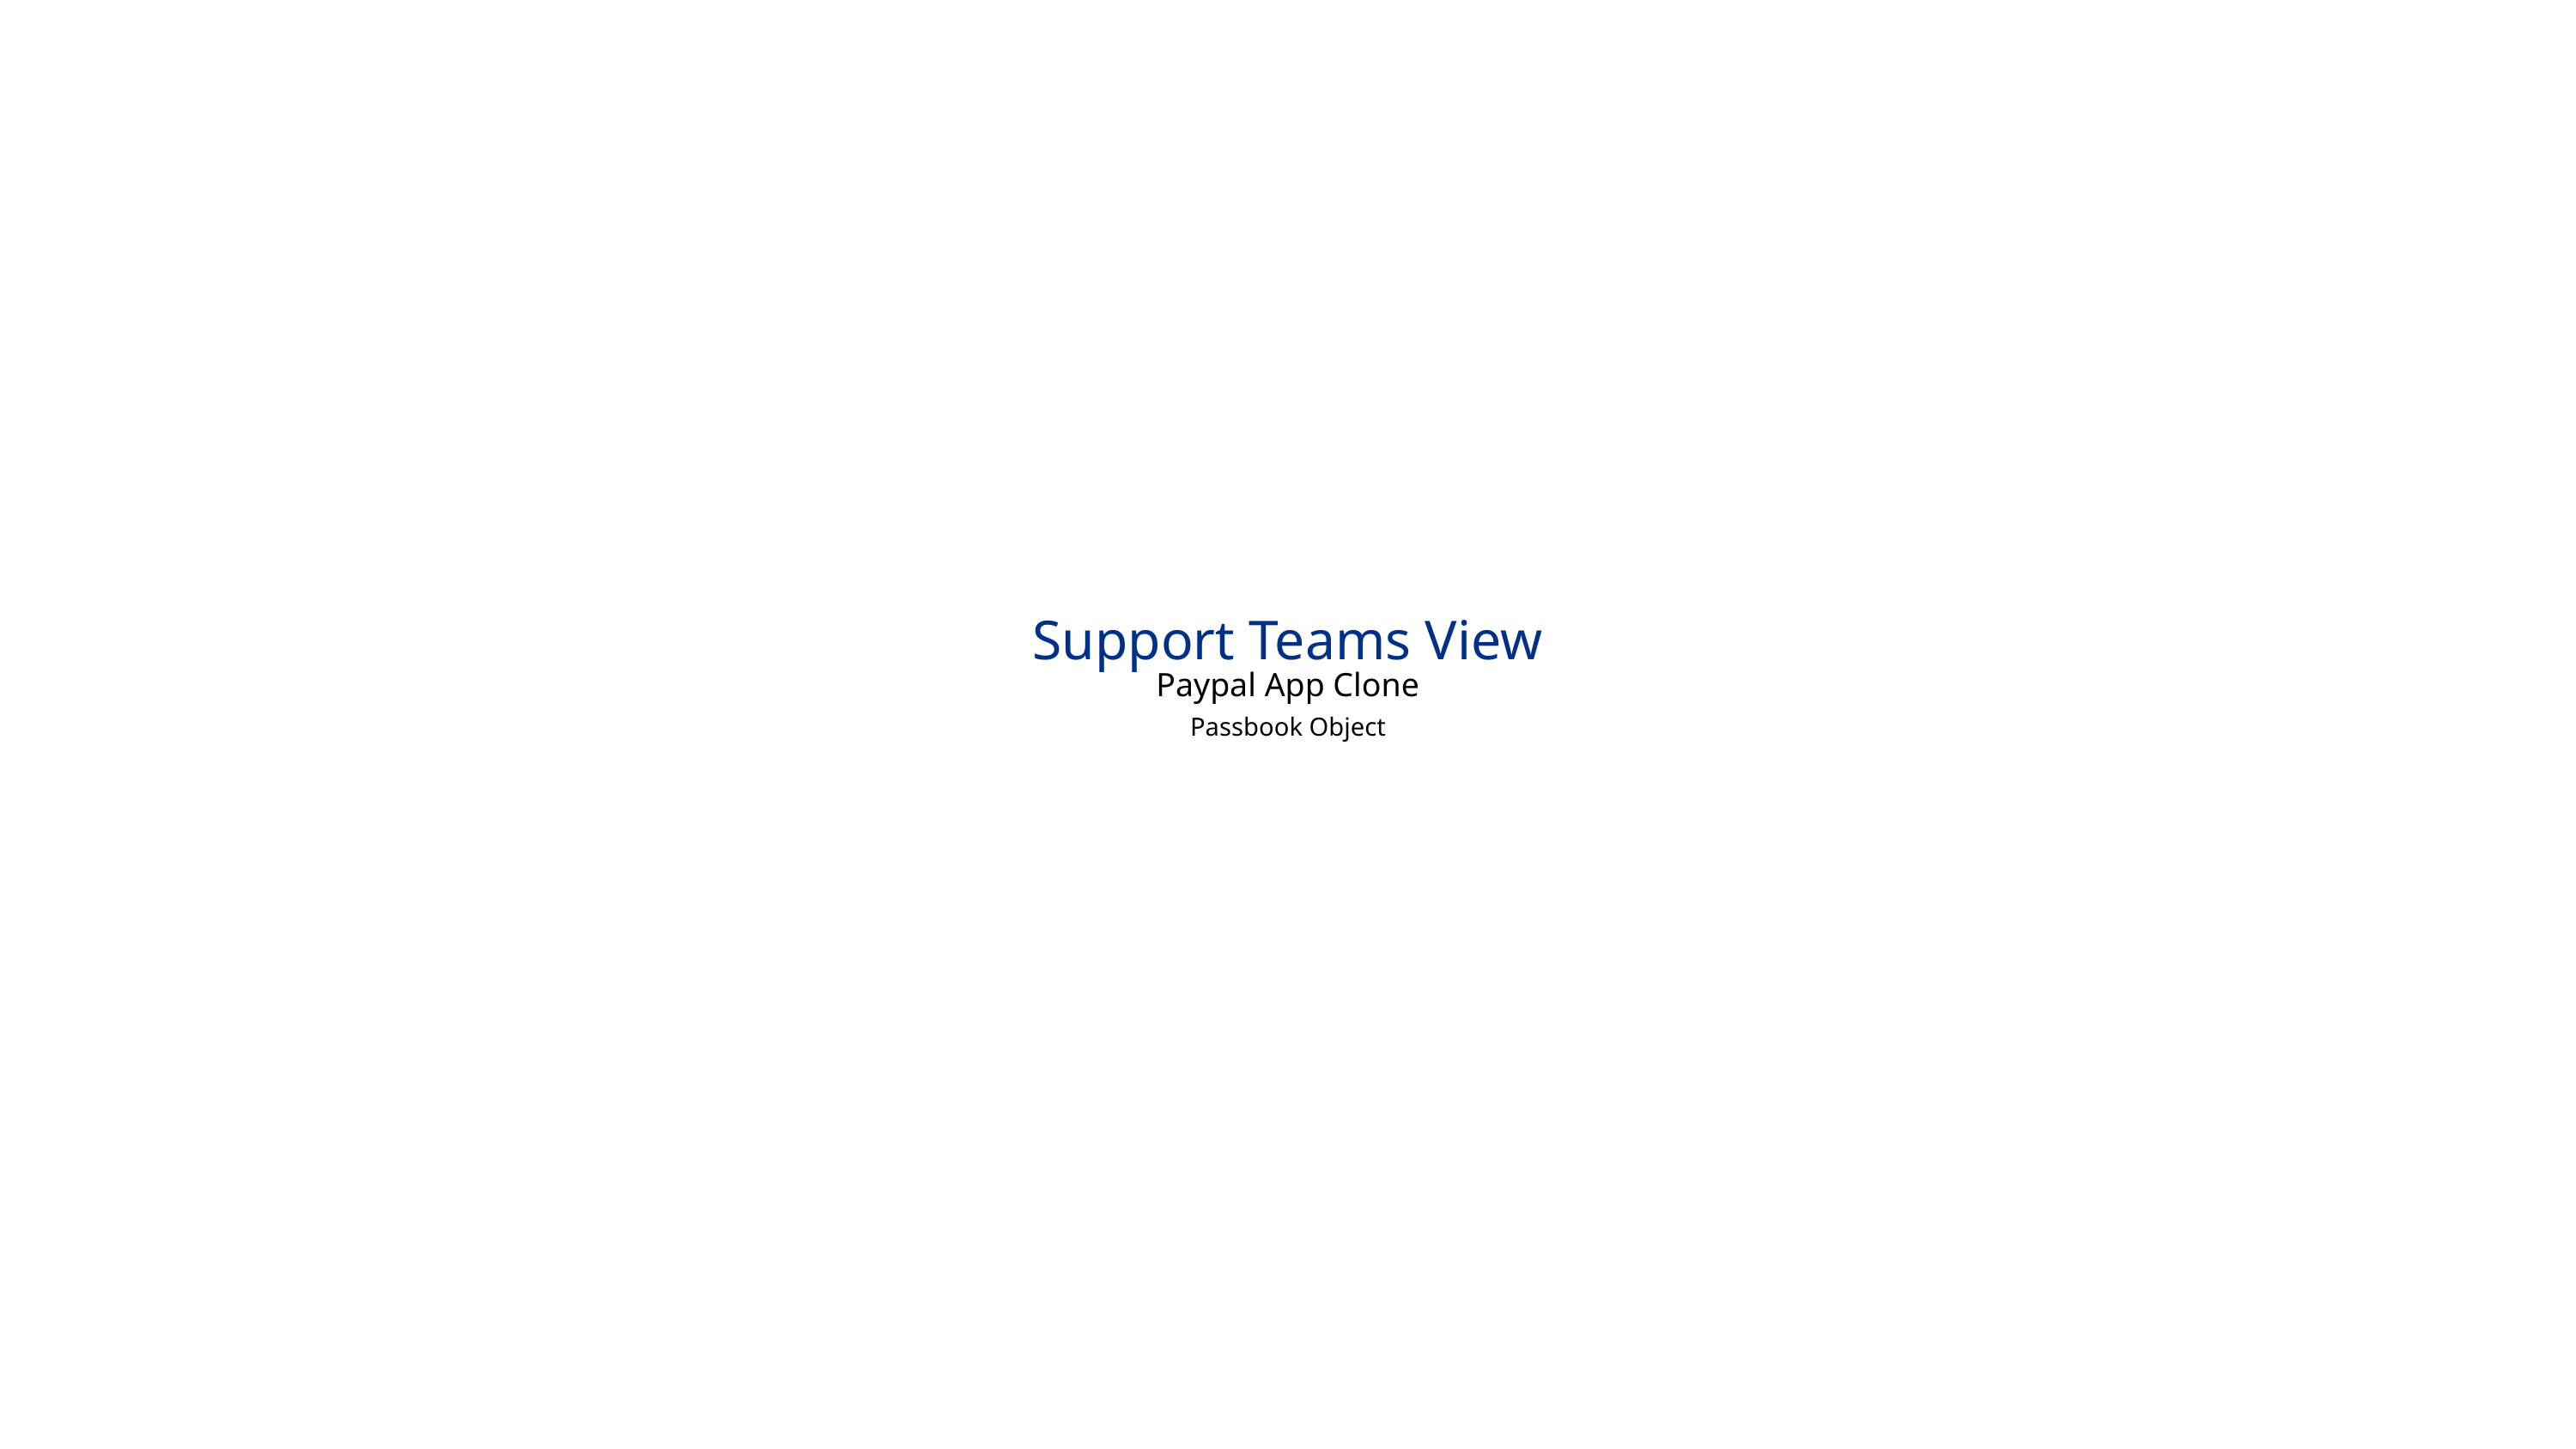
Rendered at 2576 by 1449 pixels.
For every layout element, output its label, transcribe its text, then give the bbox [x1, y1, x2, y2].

text_box Paypal App Clone [1097, 637, 1479, 676]
text_box Passbook Object [1097, 676, 1479, 742]
text_box Support Teams View [917, 595, 1659, 671]
